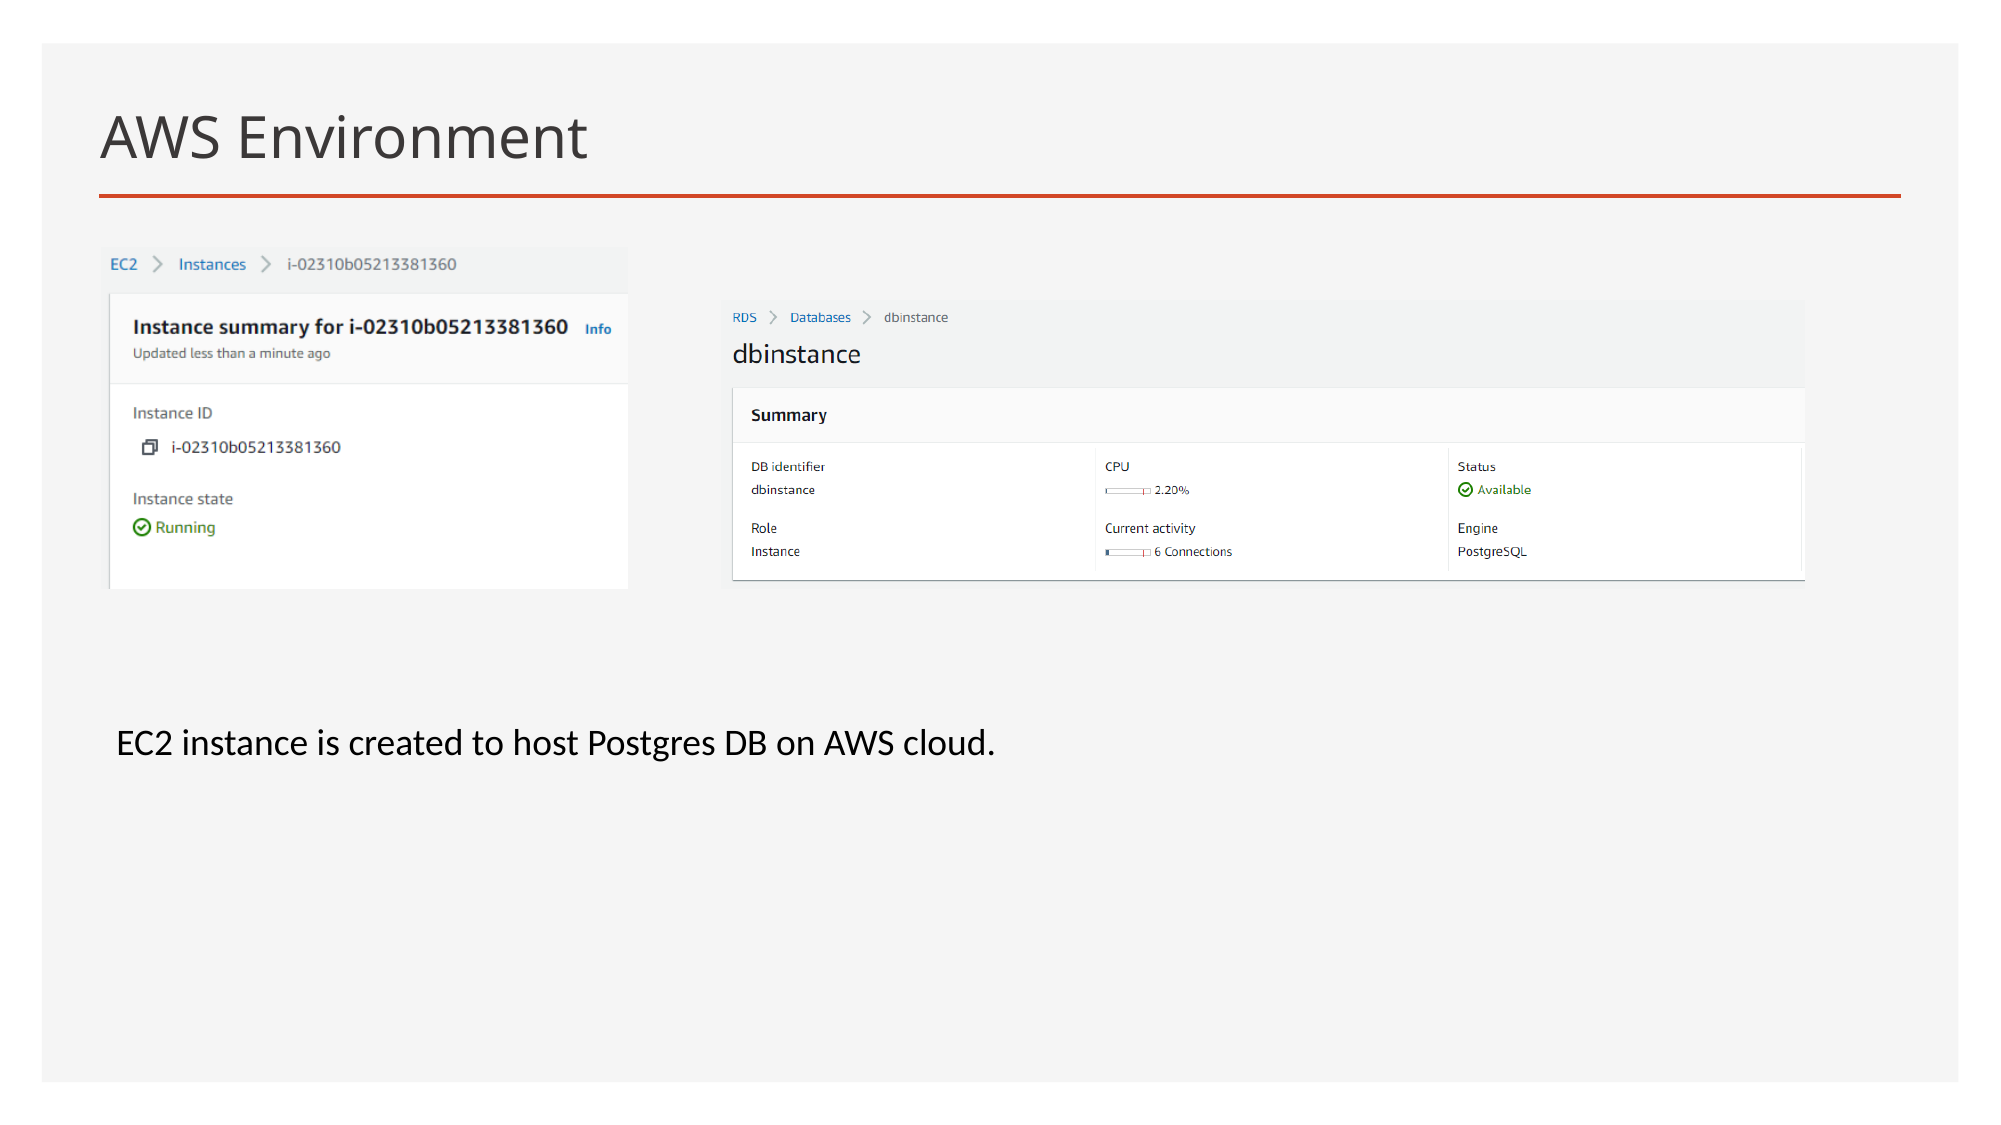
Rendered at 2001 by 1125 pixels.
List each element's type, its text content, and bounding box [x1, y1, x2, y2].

title AWS Environment [85, 73, 1214, 179]
picture [101, 247, 628, 589]
text_box EC2 instance is created to host Postgres DB on AWS cloud. [101, 710, 1710, 771]
picture [721, 300, 1805, 589]
